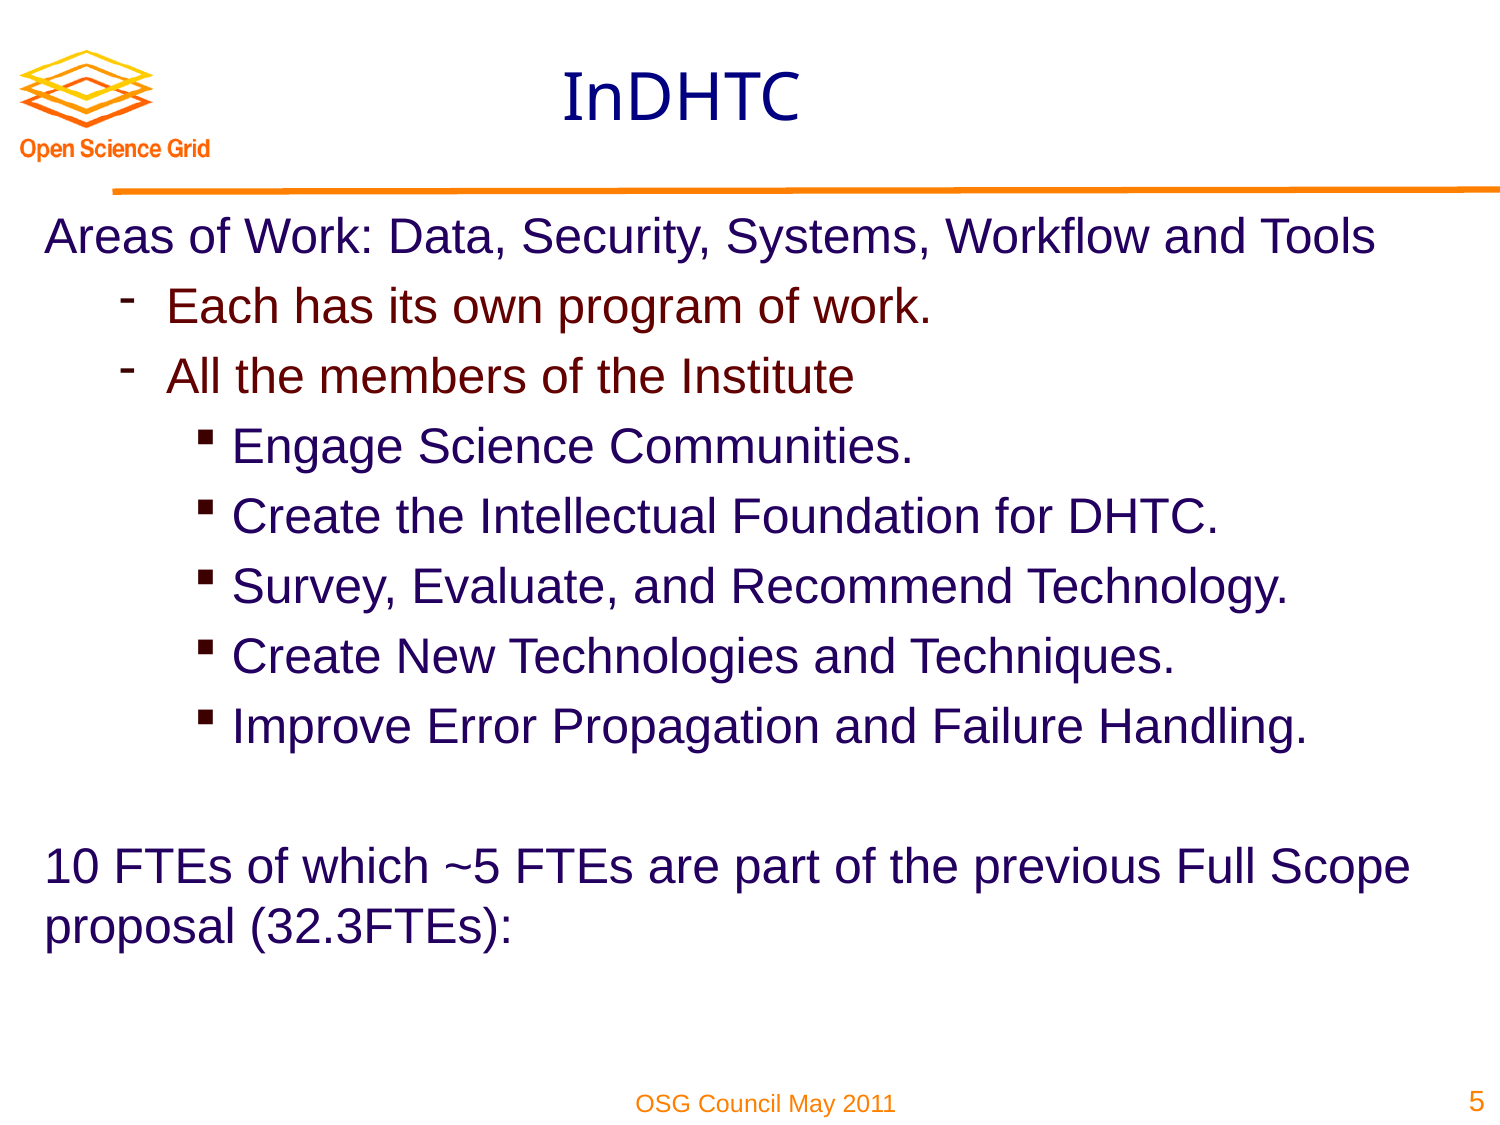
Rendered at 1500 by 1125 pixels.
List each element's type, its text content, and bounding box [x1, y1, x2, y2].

list Areas of Work: Data, Security, Systems, Workflow and Tools Each has its own program of work. All the members of the Institute Engage Science Communities. Create the Intellectual Foundation for DHTC. Survey, Evaluate, and Recommend Technology. Create New Technologies and Techniques. Improve Error Propagation and Failure Handling. 10 FTEs of which ~5 FTEs are part of the previous Full Scope proposal (32.3FTEs): [28, 195, 1459, 988]
title InDHTC [112, 0, 1253, 188]
slide_number 5 [1430, 1049, 1500, 1125]
picture [0, 27, 112, 179]
